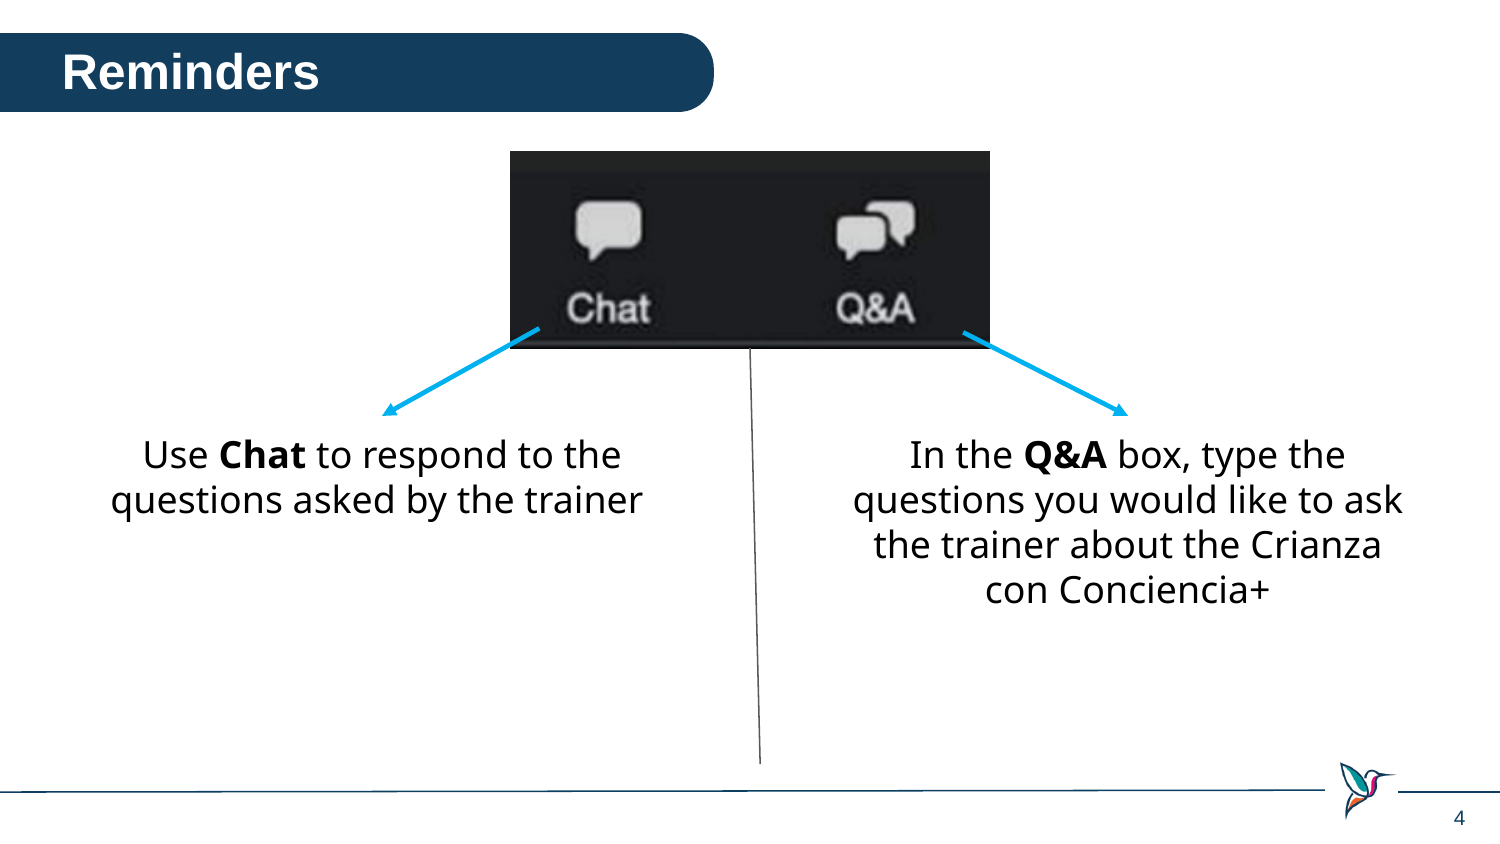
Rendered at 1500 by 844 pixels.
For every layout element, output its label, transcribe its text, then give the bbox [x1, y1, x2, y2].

text_box Use Chat to respond to the questions asked by the trainer [91, 415, 673, 605]
picture [509, 150, 991, 349]
text_box Reminders [46, 32, 1500, 108]
picture [1338, 759, 1398, 823]
text_box [0, 33, 695, 112]
text_box In the Q&A box, type the questions you would like to ask the trainer about the Crianza con Conciencia+ [837, 415, 1419, 605]
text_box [749, 347, 761, 765]
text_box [962, 332, 1129, 417]
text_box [381, 328, 540, 417]
